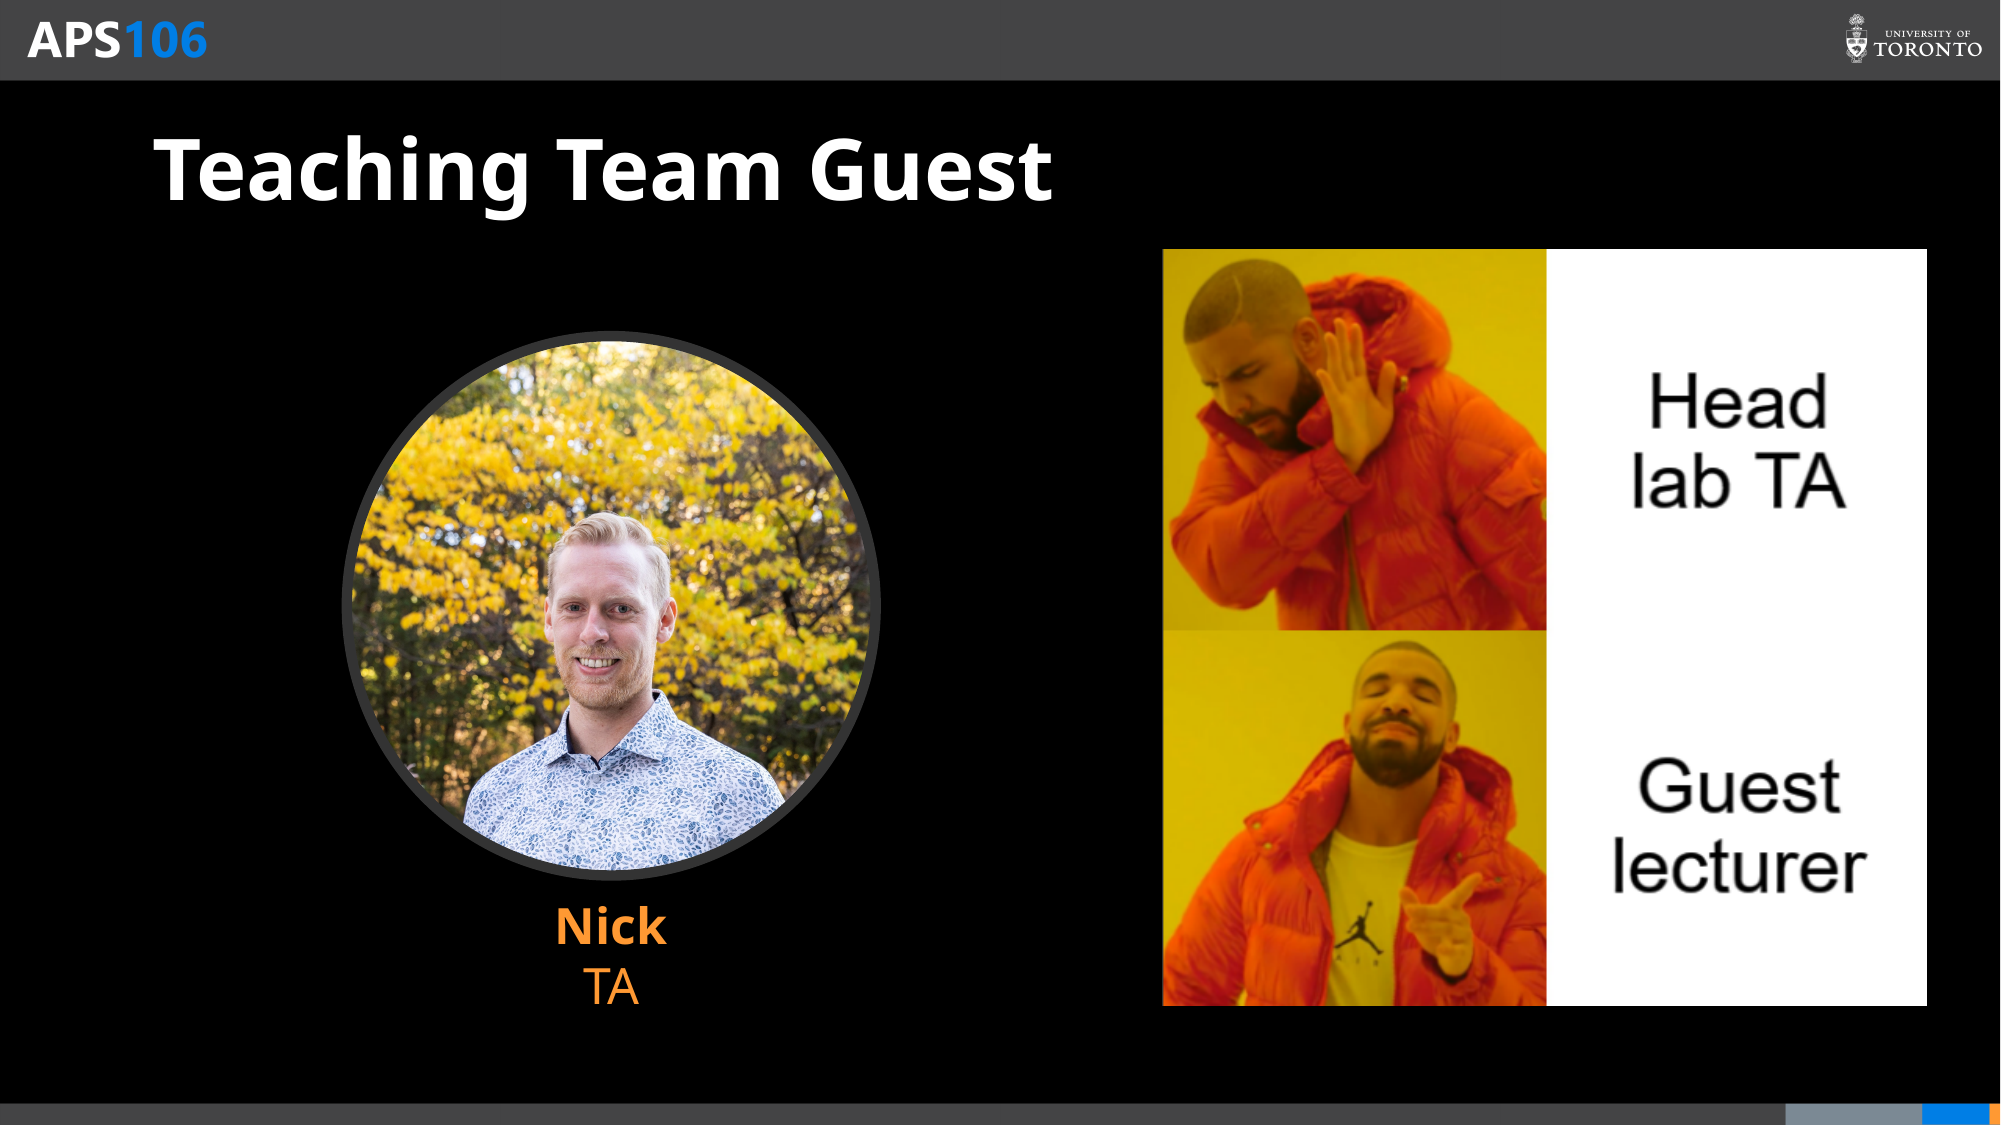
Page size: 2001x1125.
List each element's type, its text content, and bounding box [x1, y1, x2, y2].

title Teaching Team Guest [137, 119, 1863, 227]
text_box Nick TA [540, 887, 683, 1023]
picture [0, 0, 2001, 1125]
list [346, 336, 876, 876]
